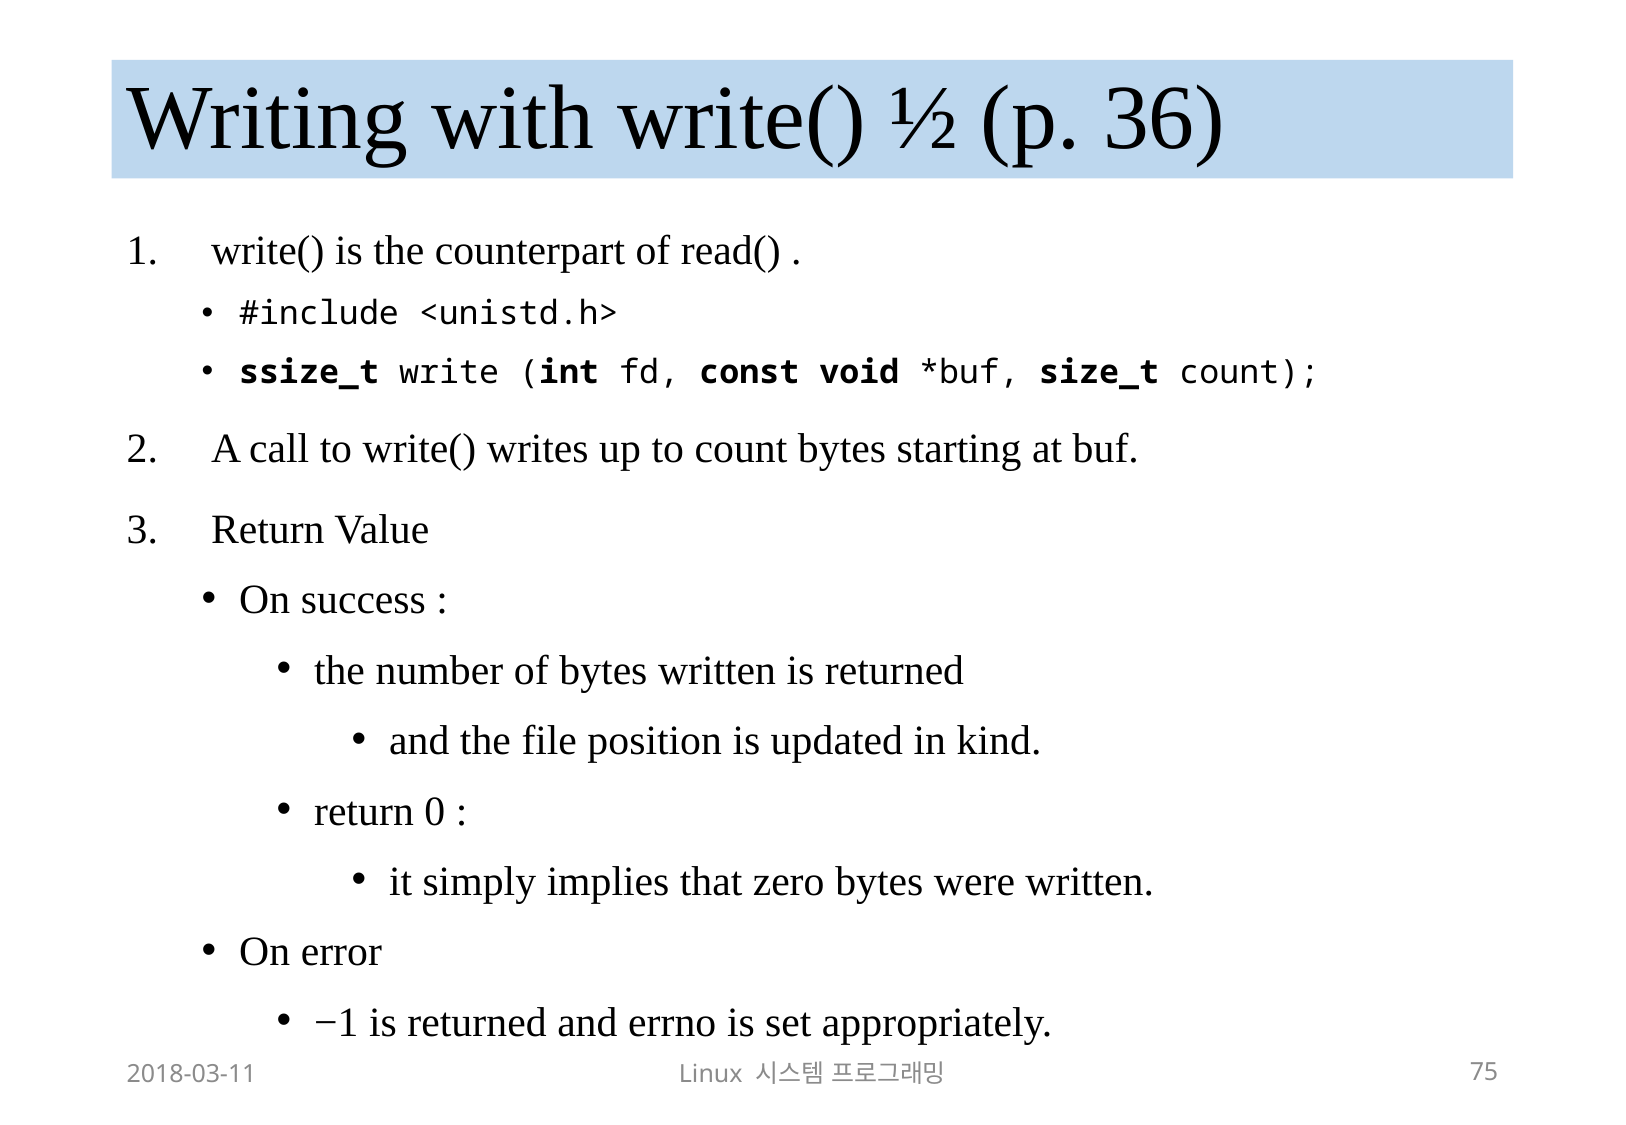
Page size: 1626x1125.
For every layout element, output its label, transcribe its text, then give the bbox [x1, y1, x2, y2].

slide_number 75 [1147, 1042, 1514, 1103]
title Writing with write() ½ (p. 36) [111, 59, 1514, 179]
footer Linux 시스템 프로그래밍 [538, 1042, 1087, 1103]
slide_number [111, 1042, 478, 1103]
list write() is the counterpart of read() . #include <unistd.h> ssize_t write (int fd, const void *buf, size_t count); A call to write() writes up to count bytes starting at buf. Return Value On success : the number of bytes written is returned and the file position is updated in kind. return 0 : it simply implies that zero bytes were written. On error −1 is returned and errno is set appropriately. [111, 205, 1514, 1014]
